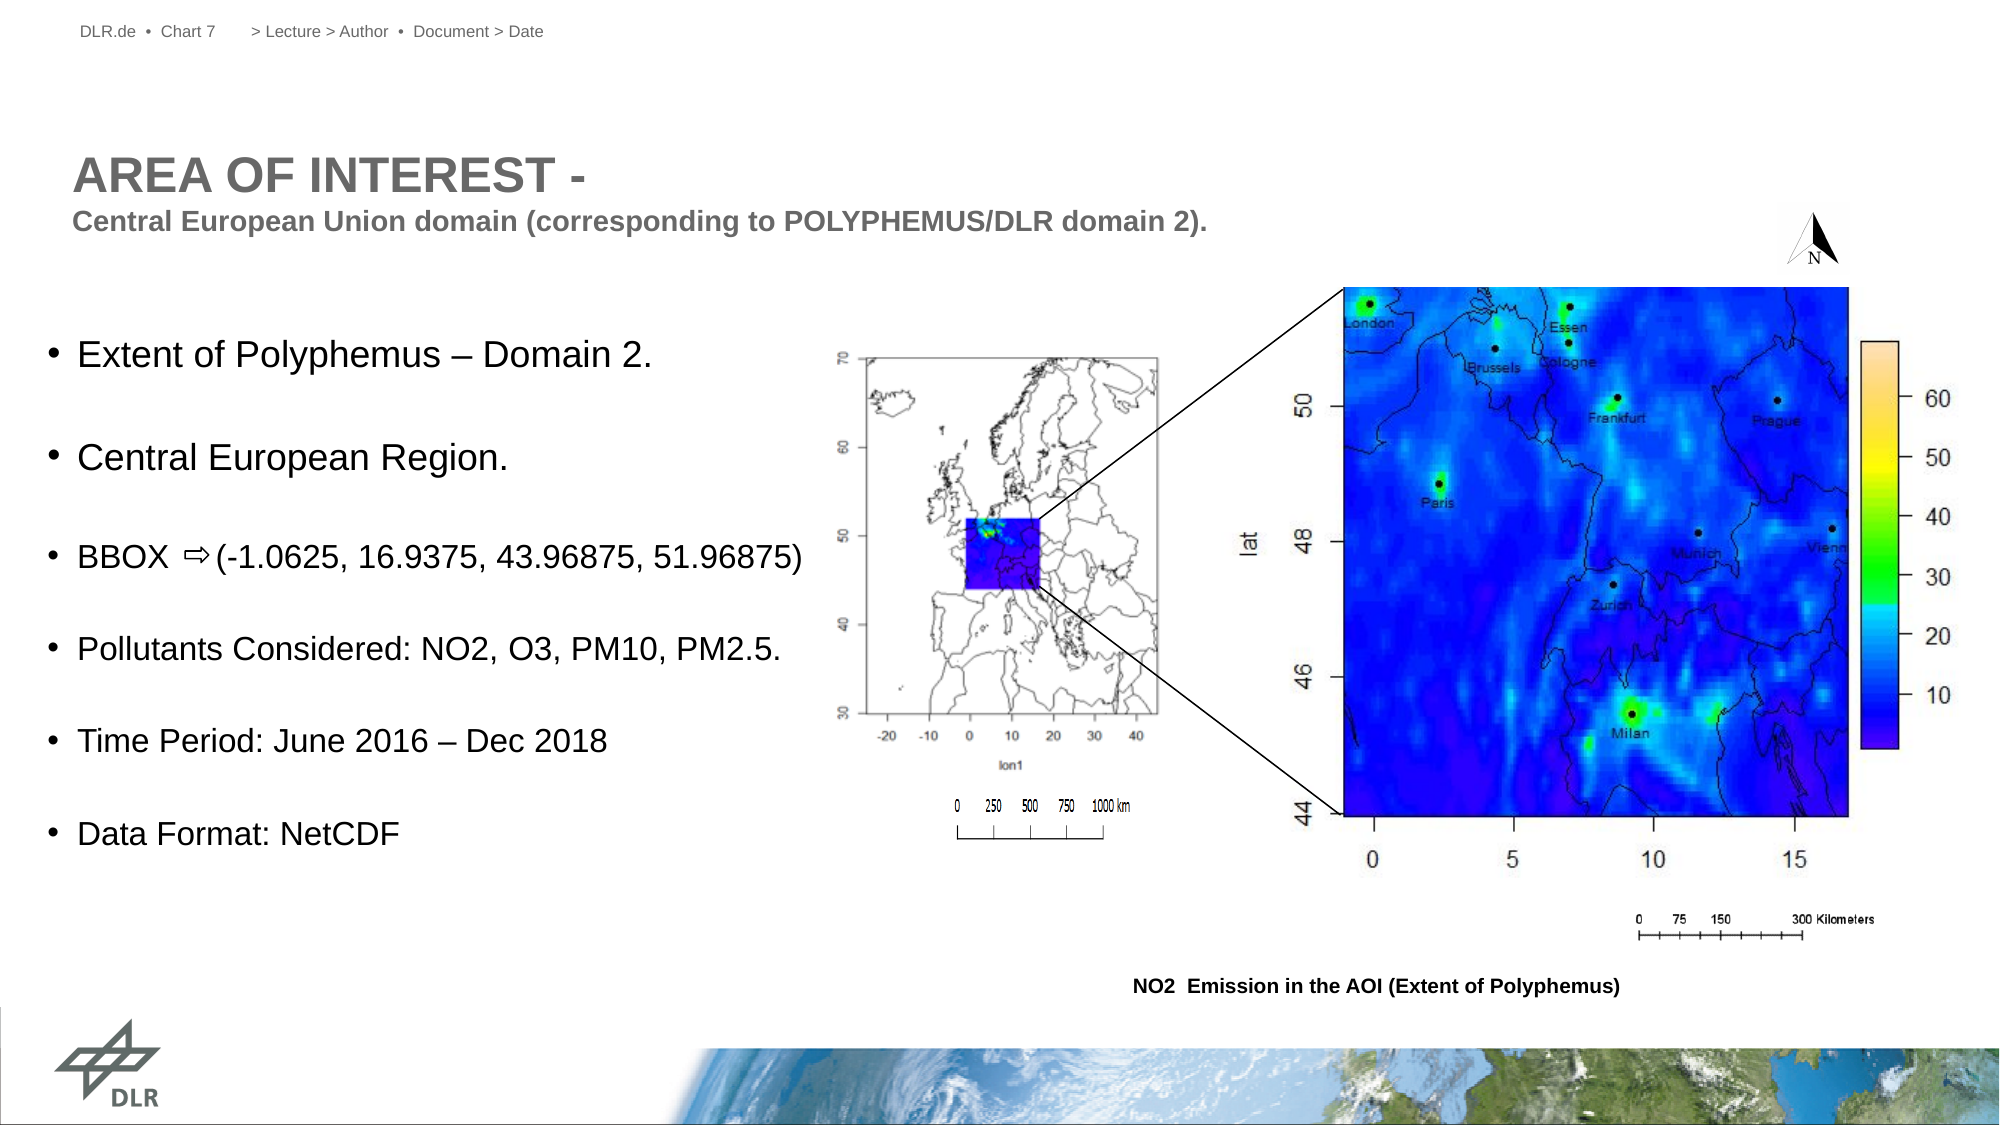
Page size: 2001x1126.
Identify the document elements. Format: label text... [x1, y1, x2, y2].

picture [1629, 905, 1874, 949]
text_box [1038, 585, 1341, 816]
picture [940, 792, 1133, 846]
text_box [183, 545, 211, 565]
text_box AREA OF INTEREST - Central European Union domain (corresponding to POLYPHEMUS/DLR domain 2). [72, 142, 1913, 264]
list Extent of Polyphemus – Domain 2. Central European Region. BBOX (-1.0625, 16.9375, 43.96875, 51.96875) Pollutants Considered: NO2, O3, PM10, PM2.5. Time Period: June 2016 – Dec 2018 Data Format: NetCDF [47, 227, 947, 939]
text_box [79, 20, 251, 45]
picture [1220, 287, 1973, 883]
picture [0, 1007, 2000, 1125]
picture [1776, 202, 1850, 275]
footer > Lecture > Author • Document > Date [251, 20, 1921, 45]
picture [818, 349, 1167, 776]
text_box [1038, 289, 1343, 520]
text_box NO2 Emission in the AOI (Extent of Polyphemus) [834, 972, 1925, 998]
